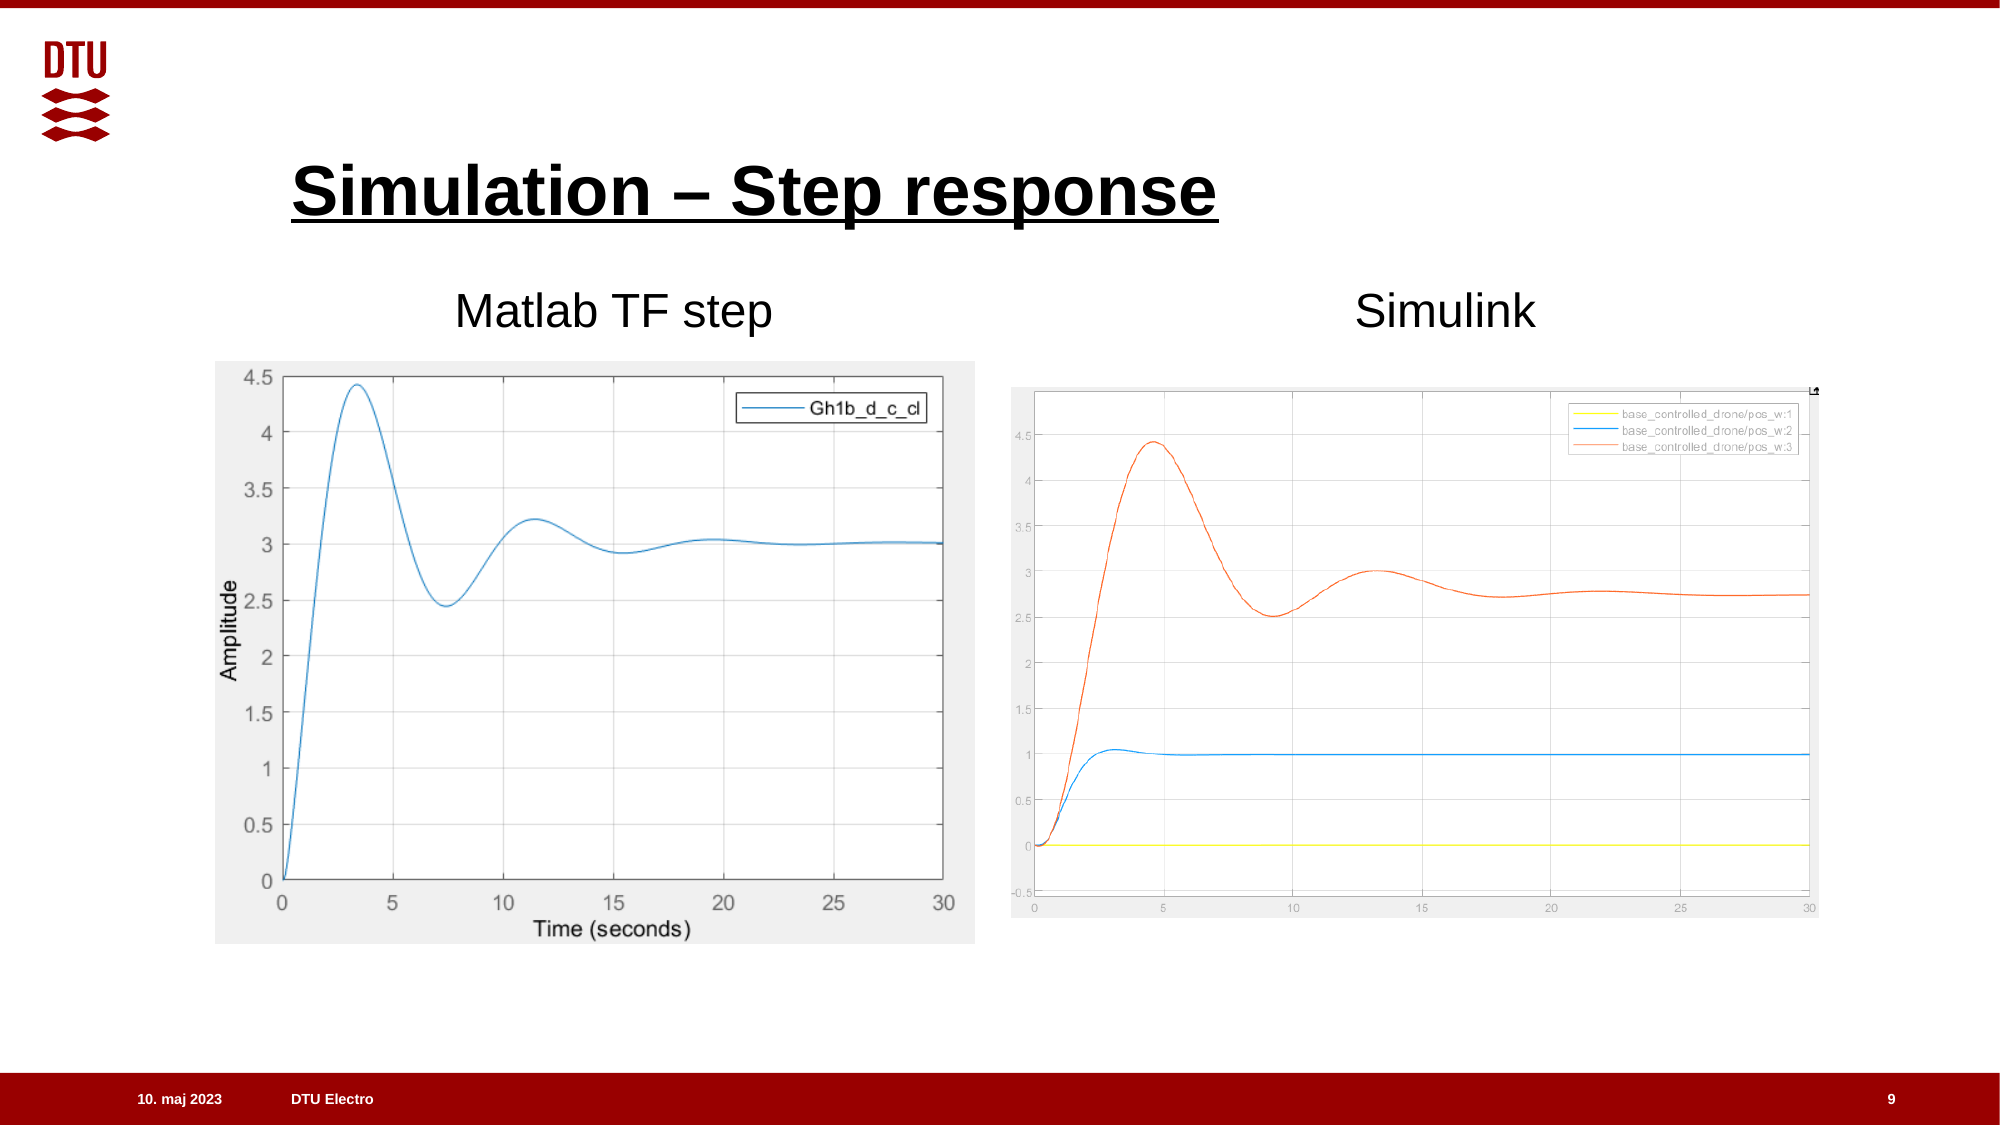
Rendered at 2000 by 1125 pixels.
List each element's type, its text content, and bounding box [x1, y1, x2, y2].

picture [215, 361, 975, 945]
picture [1010, 387, 1819, 919]
slide_number 9 [1887, 1073, 1959, 1125]
title Simulation – Step response [291, 69, 1819, 230]
list Matlab TF step Simulink [291, 279, 1819, 1026]
